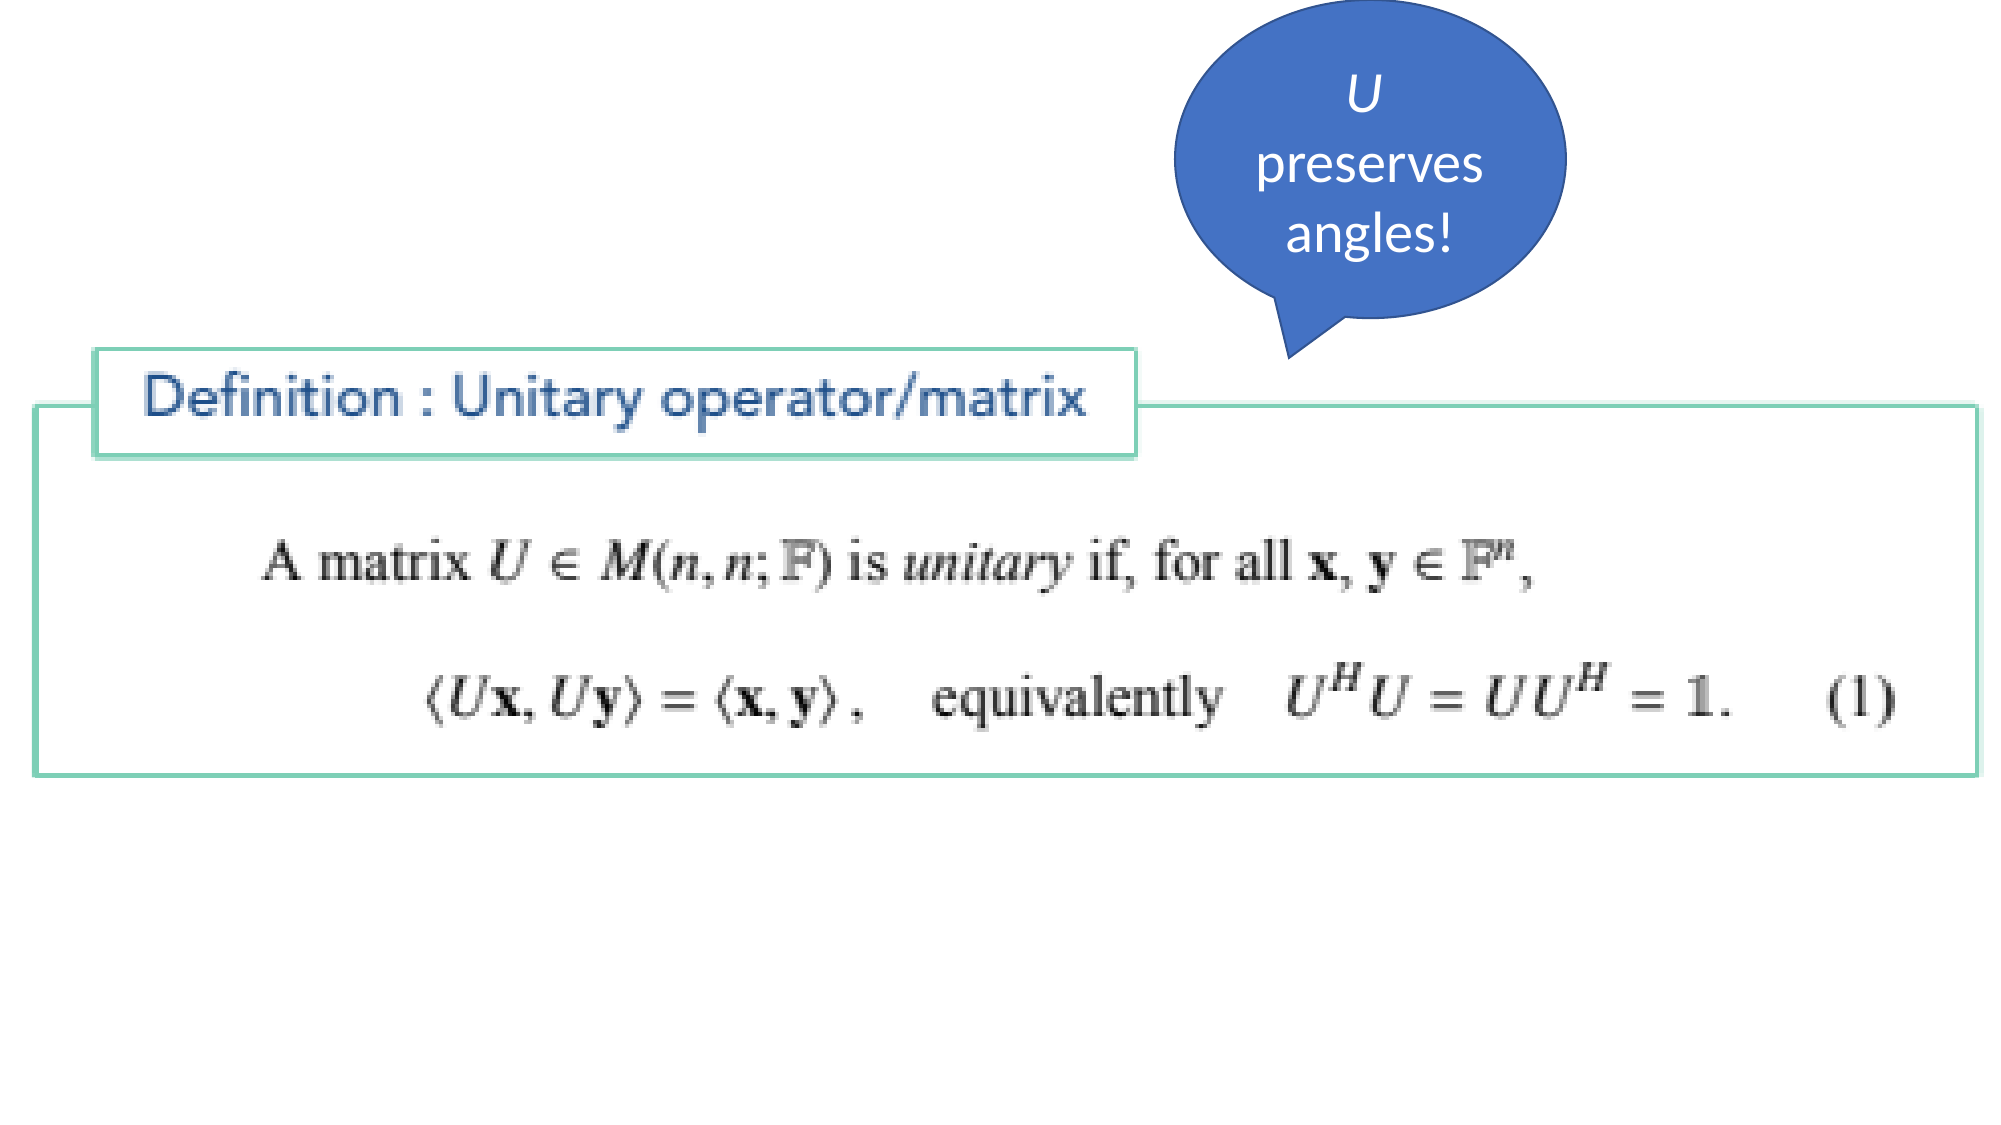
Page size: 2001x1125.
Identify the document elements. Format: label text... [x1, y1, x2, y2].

text_box U preserves angles! [1173, 0, 1567, 347]
picture [31, 347, 2000, 778]
